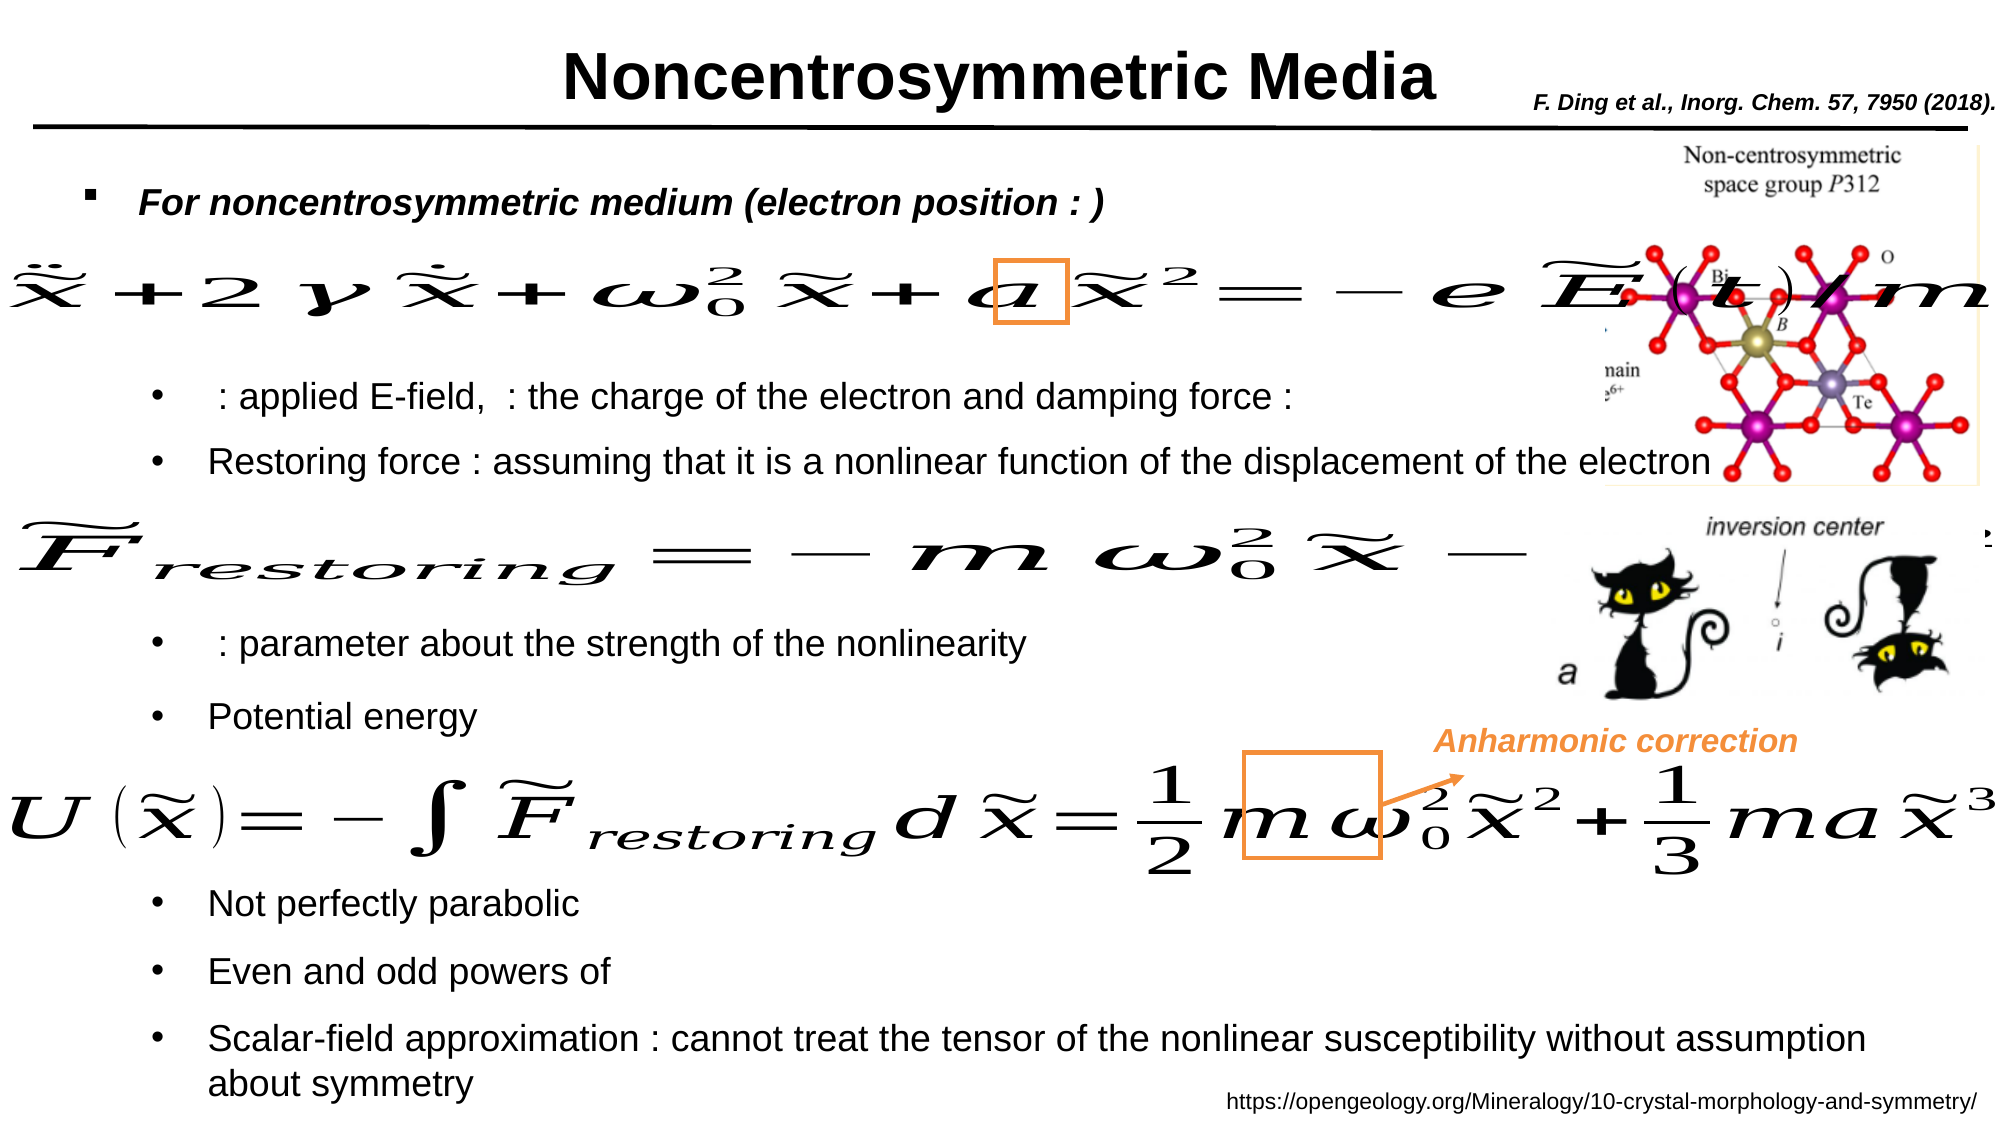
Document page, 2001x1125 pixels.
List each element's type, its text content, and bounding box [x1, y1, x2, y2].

picture [1605, 145, 1980, 486]
text_box Restoring force : assuming that it is a nonlinear function of the displacement of the electron [136, 430, 1905, 490]
text_box https://opengeology.org/Mineralogy/10-crystal-morphology-and-symmetry/ [1211, 1078, 2000, 1122]
text_box F. Ding et al., Inorg. Chem. 57, 7950 (2018). [1518, 80, 2000, 123]
text_box Anharmonic correction [1418, 711, 1864, 767]
text_box [1243, 751, 1382, 859]
text_box Scalar-field approximation : cannot treat the tensor of the nonlinear susceptibility without assumption about symmetry [136, 1007, 1905, 1112]
text_box [995, 260, 1069, 324]
text_box Potential energy [136, 685, 1905, 745]
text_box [1380, 775, 1465, 806]
title Noncentrosymmetric Media [0, 24, 2000, 131]
text_box Not perfectly parabolic [136, 871, 1905, 932]
picture [1551, 495, 1985, 710]
